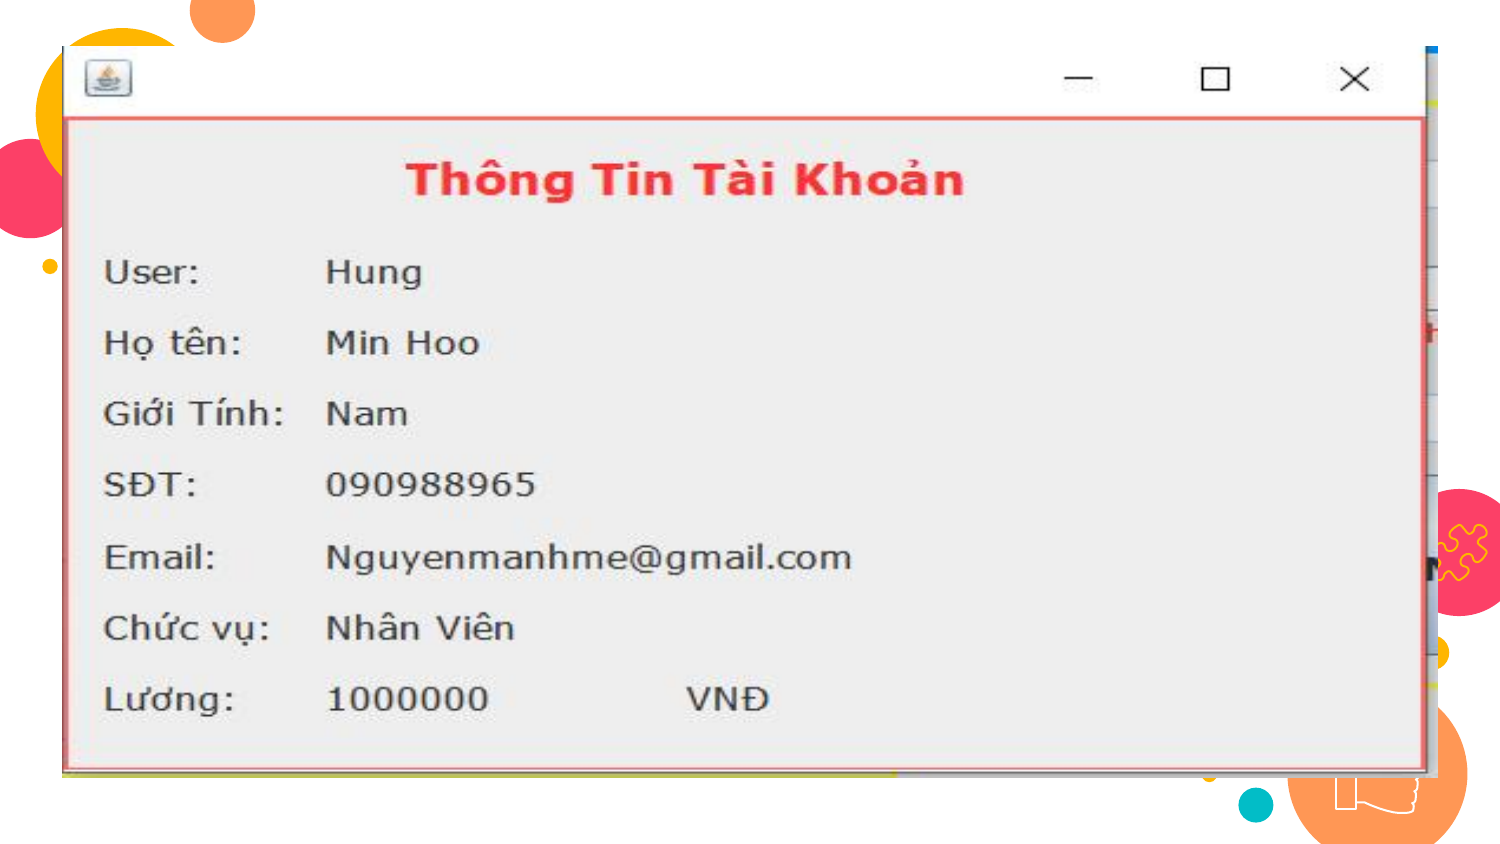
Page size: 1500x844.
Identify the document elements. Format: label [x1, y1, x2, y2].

picture [62, 46, 1438, 778]
